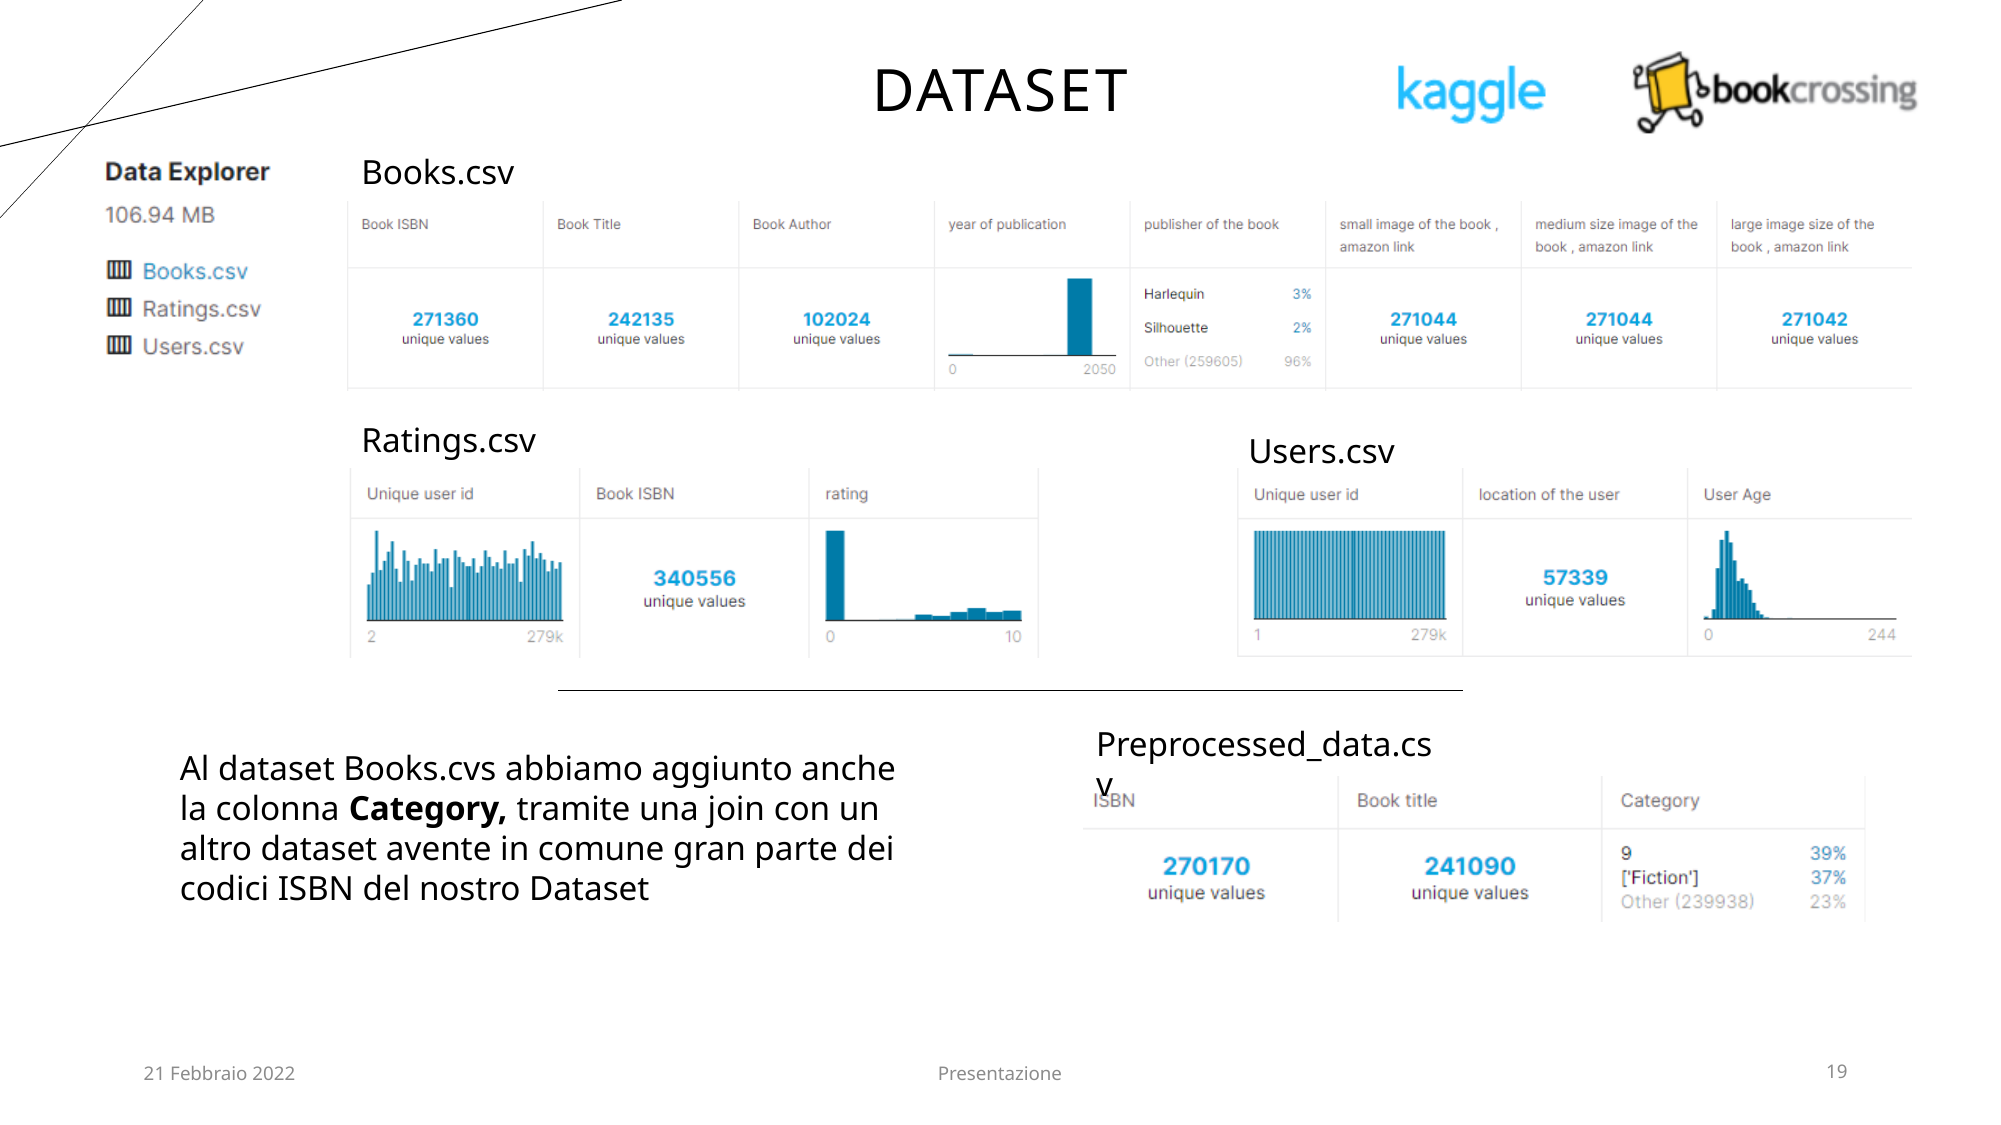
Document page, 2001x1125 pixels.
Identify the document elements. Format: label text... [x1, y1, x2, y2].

text_box 21 Febbraio 2022 [128, 1042, 579, 1103]
text_box Books.csv [346, 143, 540, 199]
picture [346, 468, 1043, 658]
picture [88, 143, 1912, 391]
slide_number 19 [1412, 1042, 1863, 1103]
picture [1379, 50, 1562, 140]
text_box Al dataset Books.cvs abbiamo aggiunto anche la colonna Category, tramite una join con un altro dataset avente in comune gran parte dei codici ISBN del nostro Dataset [165, 740, 920, 915]
text_box Ratings.csv [346, 412, 559, 467]
picture [1081, 776, 1866, 922]
text_box Preprocessed_data.csv [1081, 715, 1455, 776]
picture [1236, 468, 1912, 657]
footer Presentazione [662, 1042, 1338, 1103]
title dataset [707, 39, 1293, 146]
text_box Users.csv [1233, 423, 1416, 478]
picture [1613, 39, 1925, 143]
